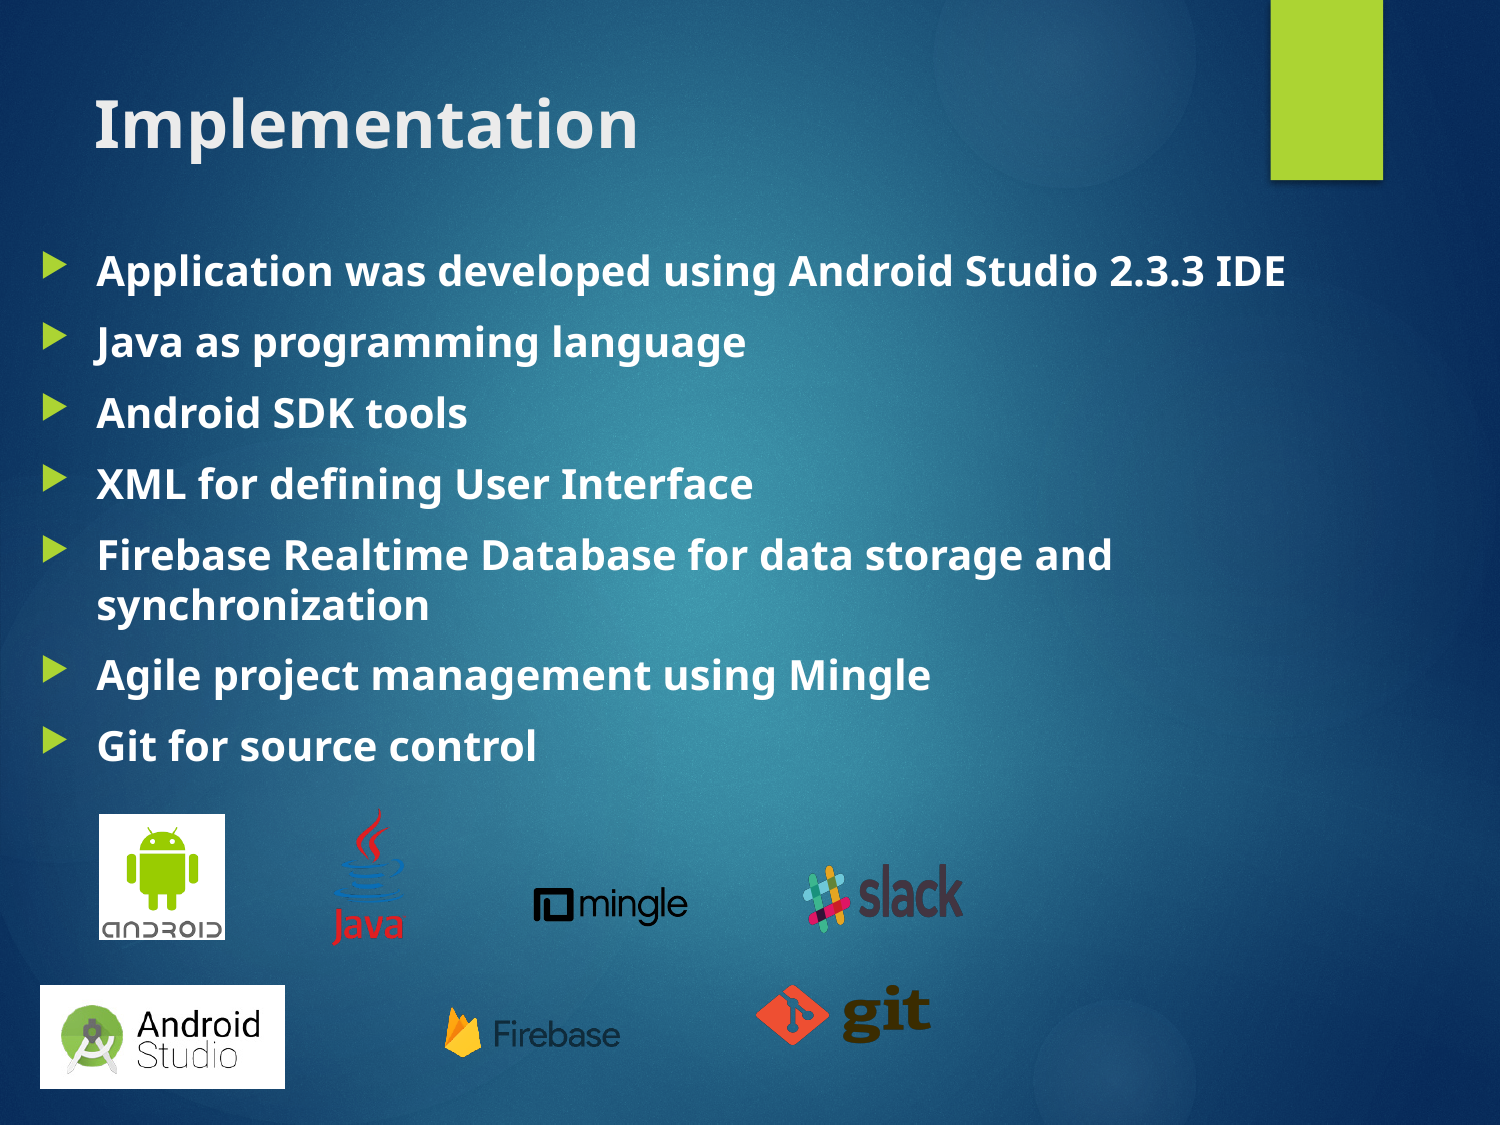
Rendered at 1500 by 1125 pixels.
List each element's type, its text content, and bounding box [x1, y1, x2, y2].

picture [99, 813, 226, 940]
picture [287, 795, 451, 959]
picture [755, 985, 931, 1046]
picture [40, 985, 285, 1089]
picture [407, 969, 656, 1097]
picture [474, 864, 751, 948]
list Application was developed using Android Studio 2.3.3 IDE Java as programming language Android SDK tools XML for defining User Interface Firebase Realtime Database for data storage and synchronization Agile project management using Mingle Git for source control [24, 237, 1438, 1113]
picture [802, 863, 963, 933]
title Implementation [79, 74, 1237, 225]
